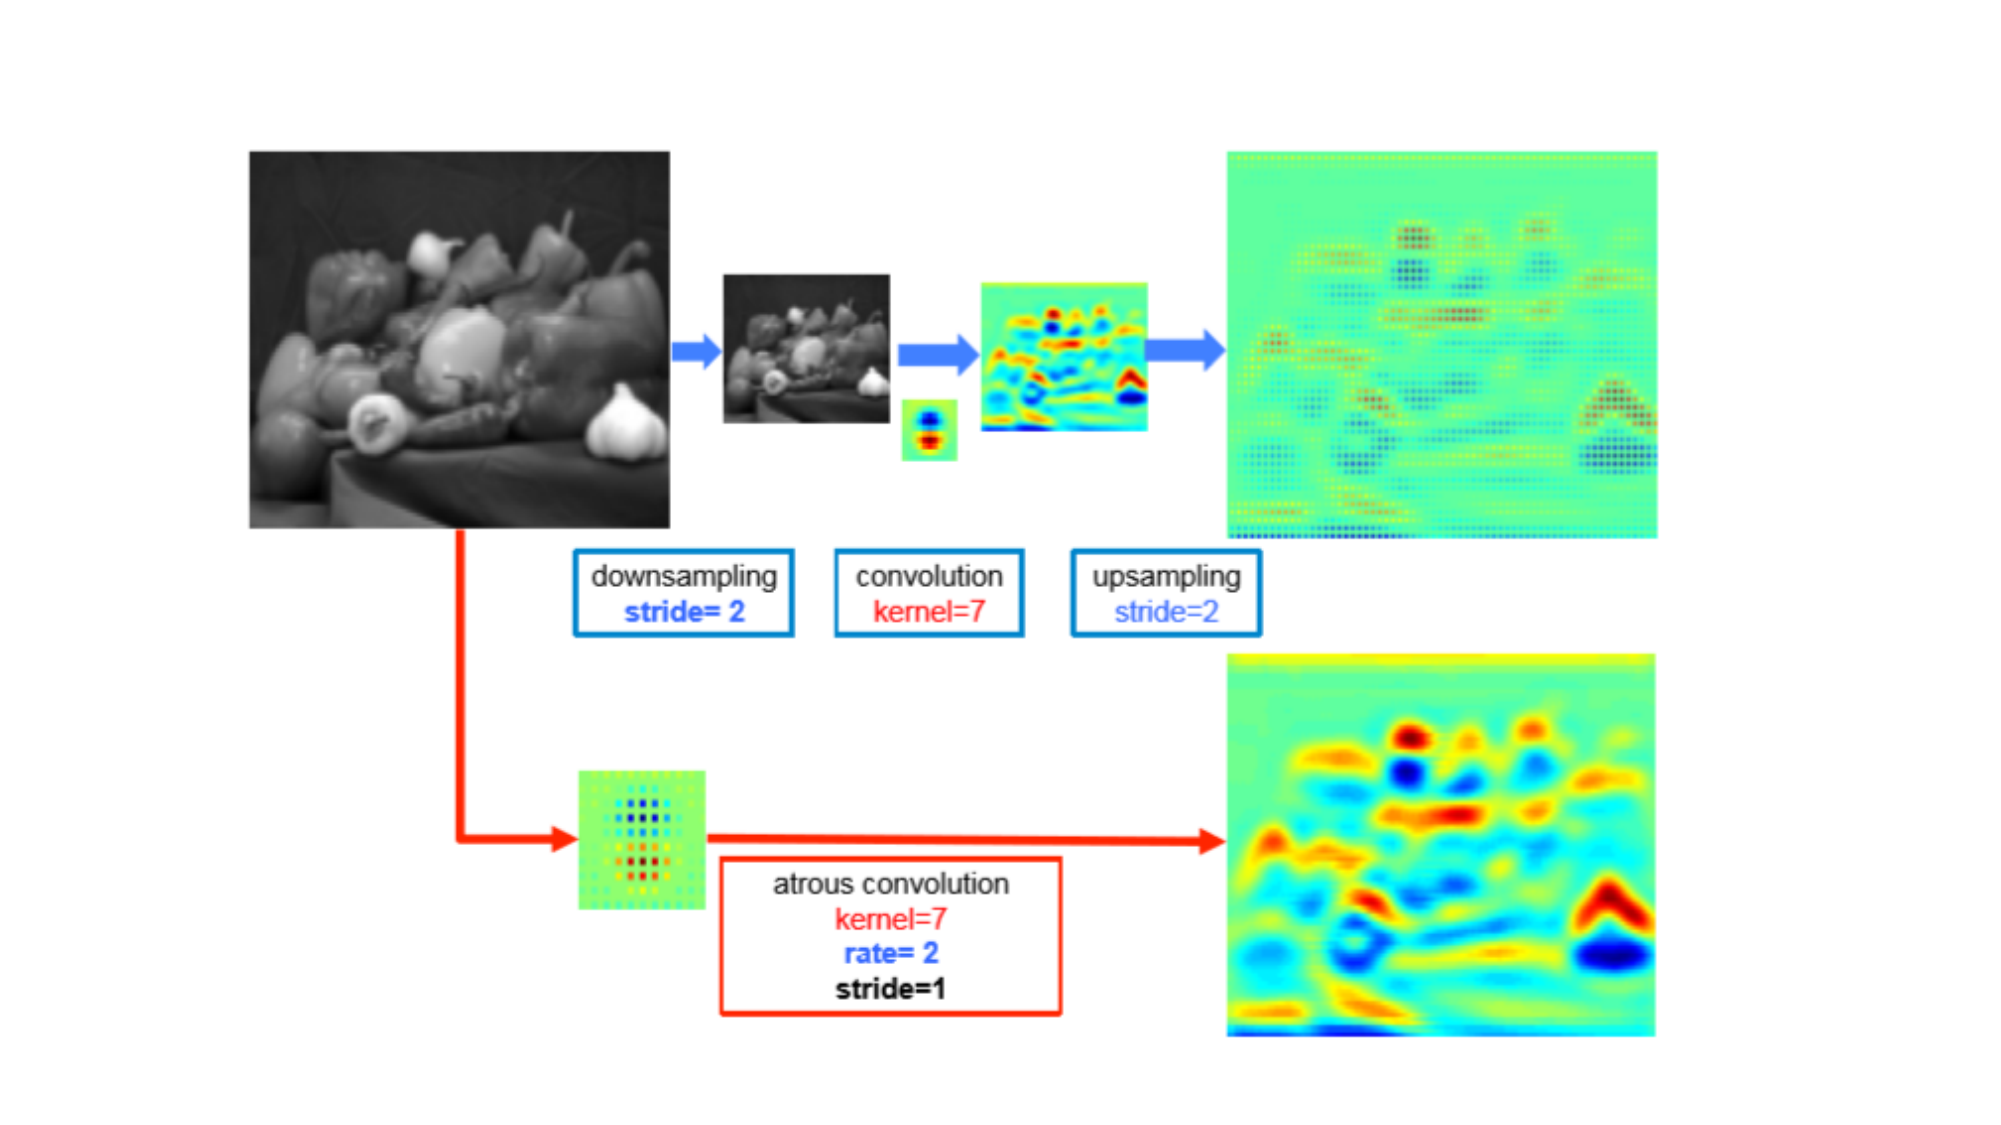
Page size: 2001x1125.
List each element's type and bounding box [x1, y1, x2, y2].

picture [171, 59, 1740, 1081]
